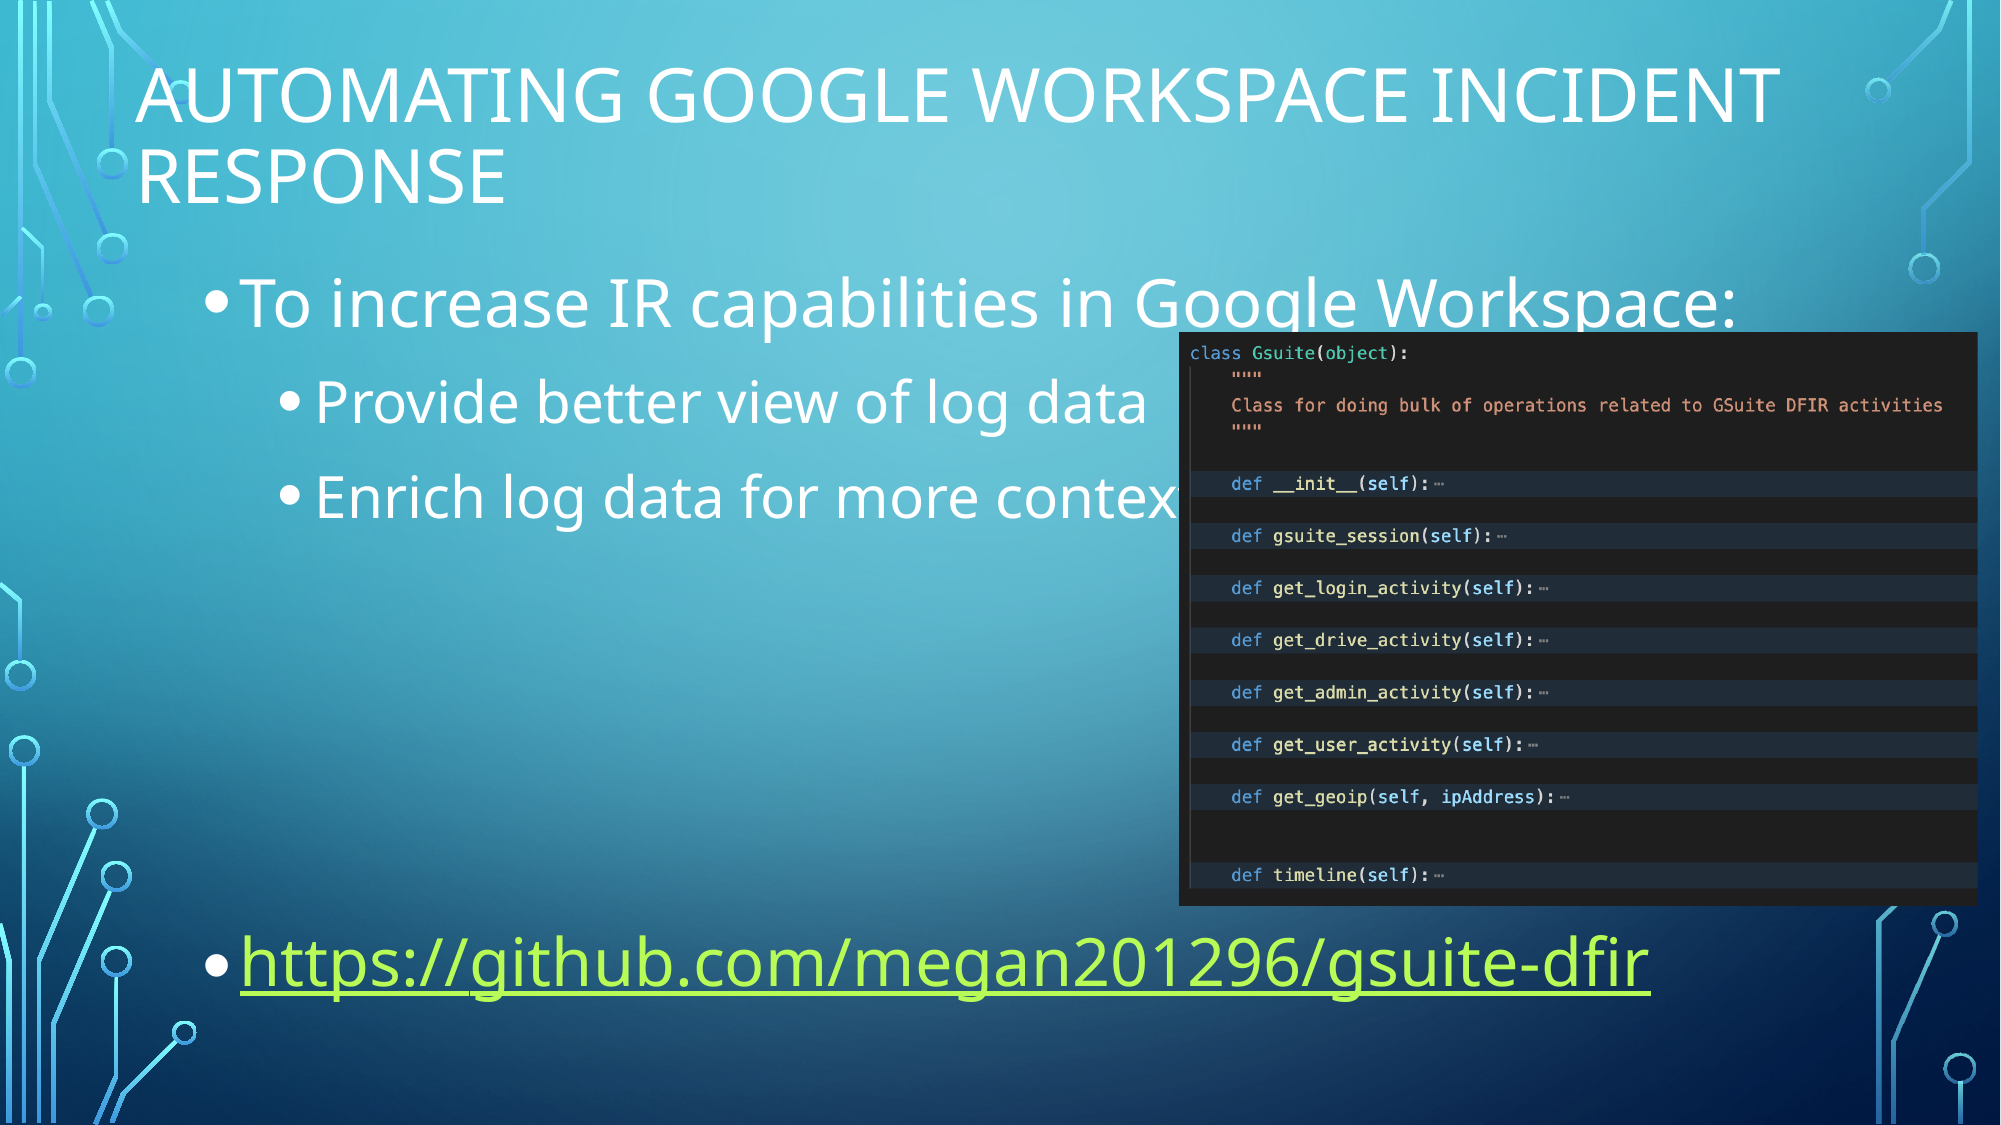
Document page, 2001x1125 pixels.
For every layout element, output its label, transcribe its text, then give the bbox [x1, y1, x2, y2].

title Automating Google Workspace Incident Response [120, 17, 1978, 261]
picture [1178, 332, 1978, 906]
list To increase IR capabilities in Google Workspace: Provide better view of log data Enrich log data for more context https://github.com/megan201296/gsuite-dfir [187, 237, 1890, 1067]
